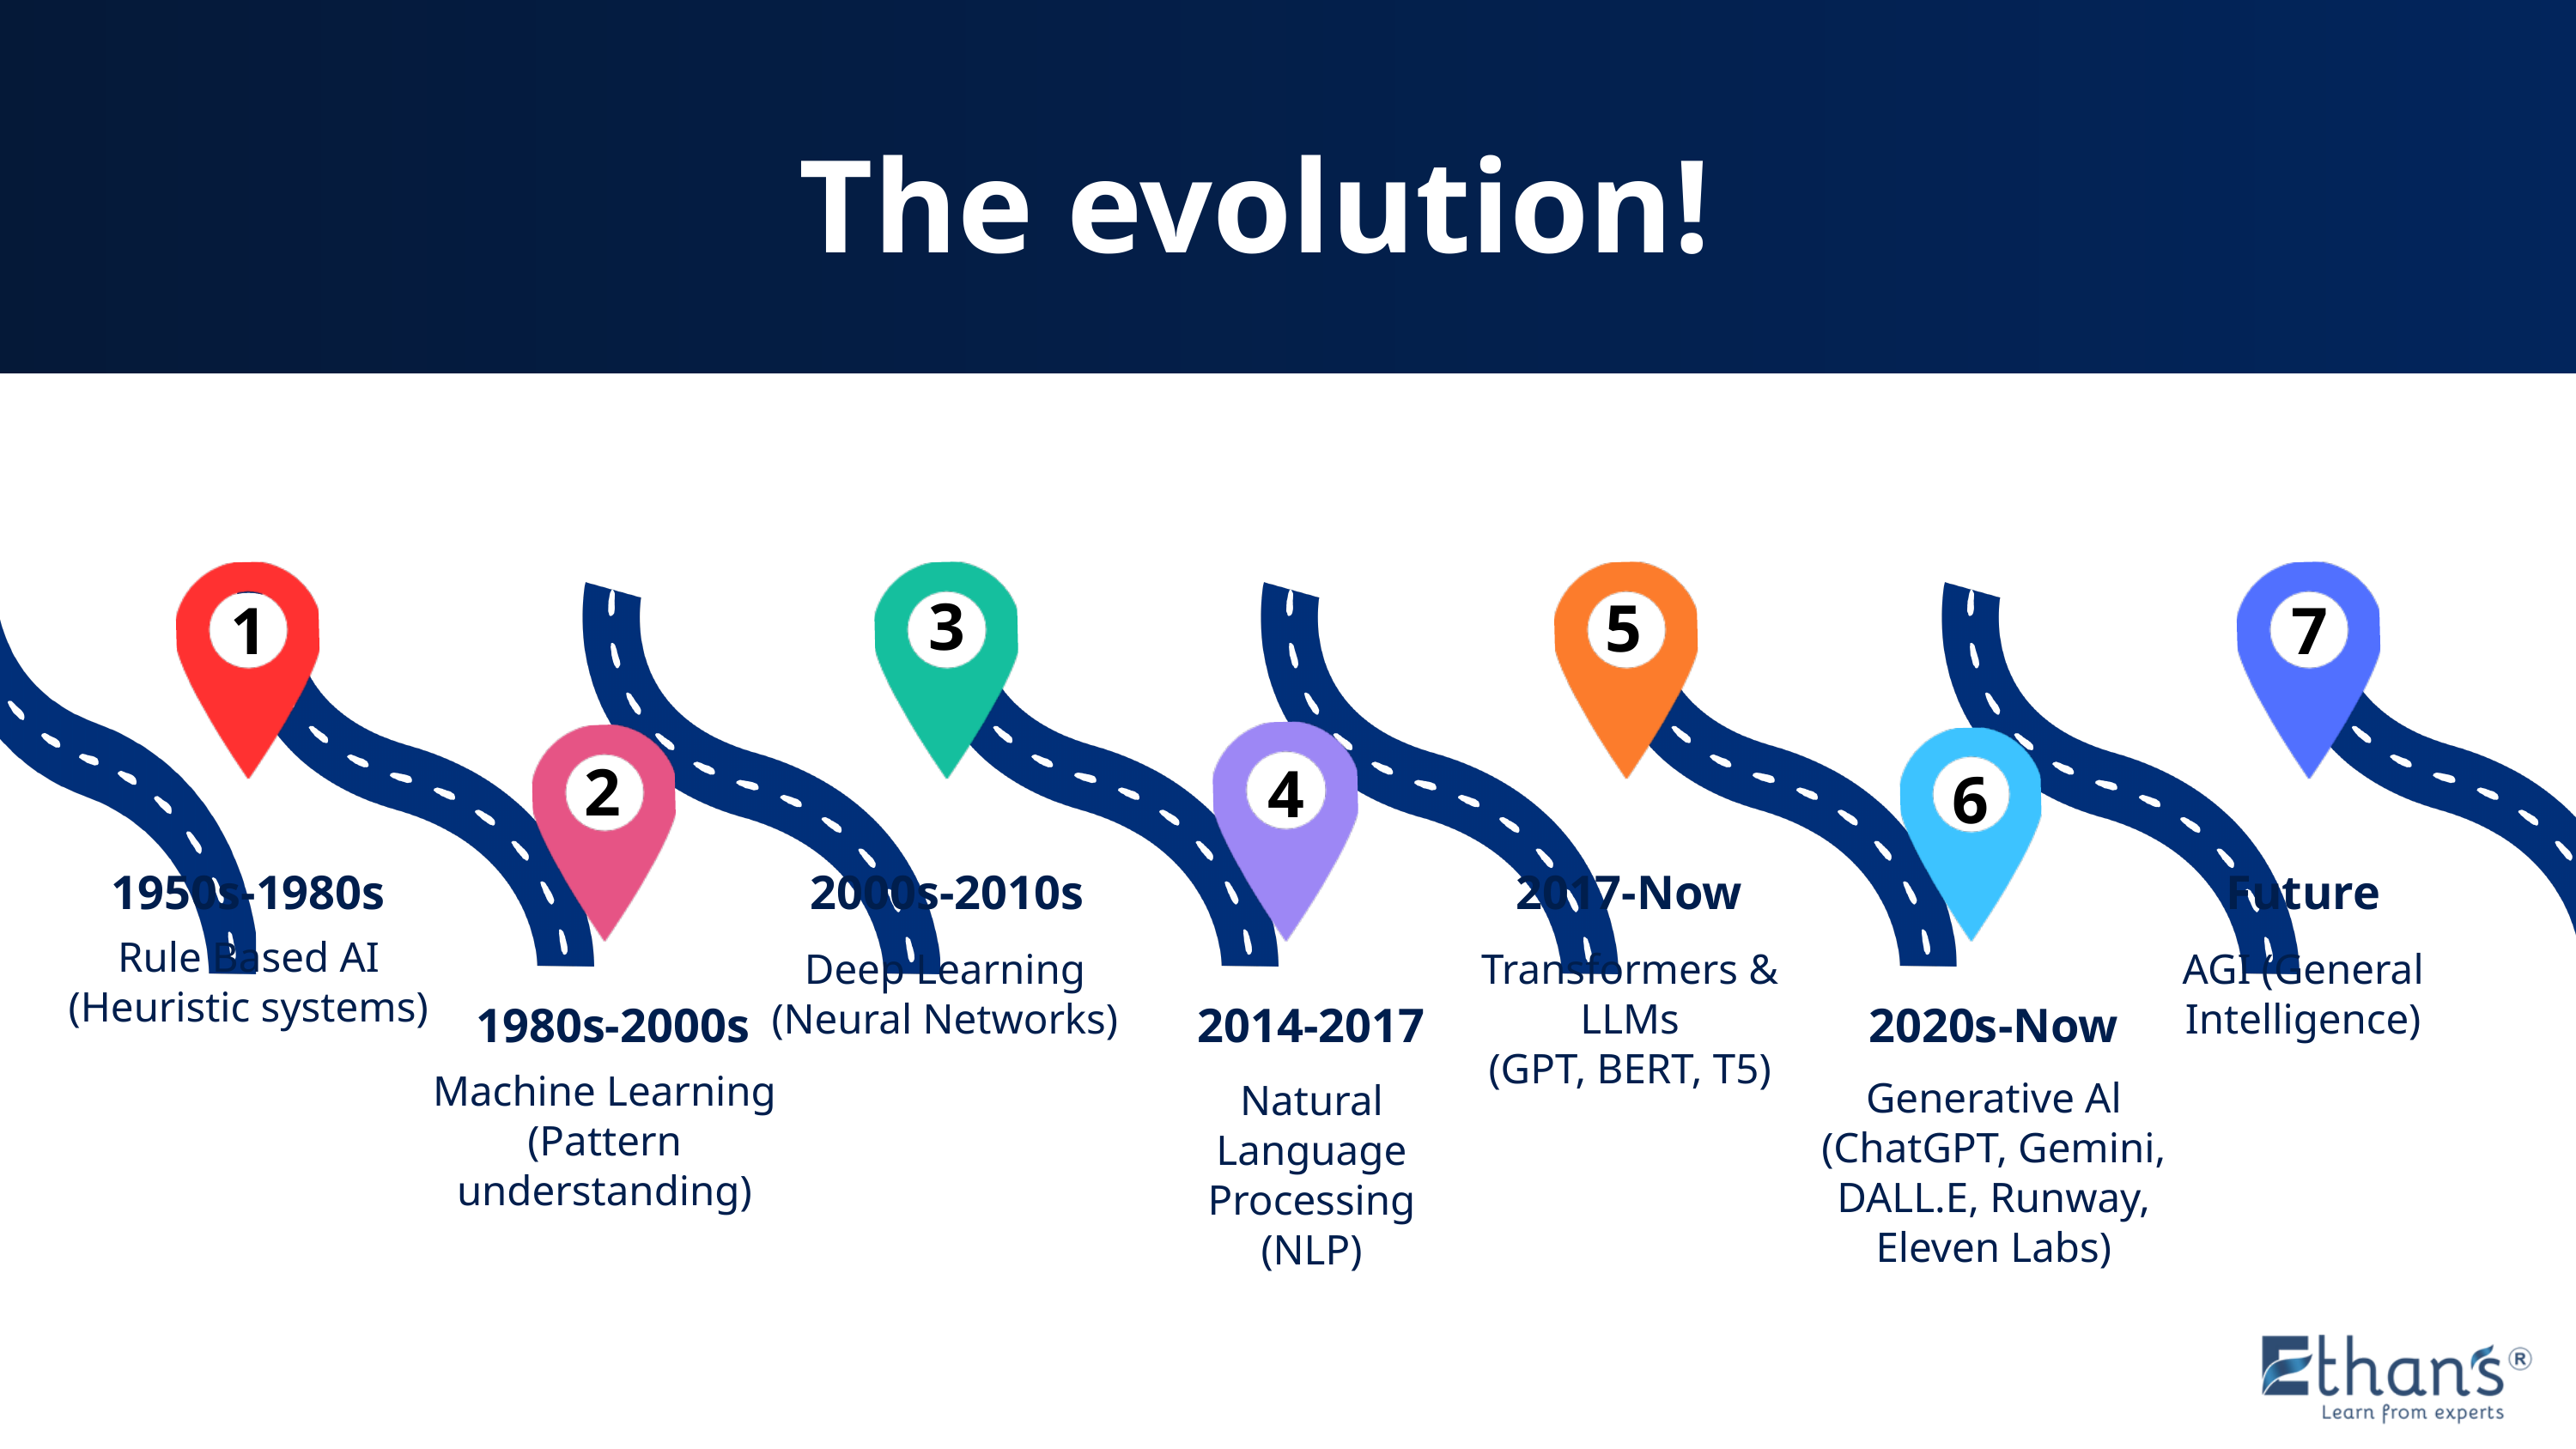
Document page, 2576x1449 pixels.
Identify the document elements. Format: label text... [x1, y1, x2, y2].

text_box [1571, 568, 1683, 680]
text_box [2254, 575, 2365, 686]
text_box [0, 373, 2576, 1449]
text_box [65, 867, 431, 1029]
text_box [762, 867, 1130, 1041]
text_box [1446, 867, 1813, 1091]
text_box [1129, 1000, 1495, 1222]
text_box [890, 561, 1002, 673]
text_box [2120, 867, 2486, 1041]
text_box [1811, 1000, 2177, 1269]
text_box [193, 592, 304, 704]
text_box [1230, 737, 1343, 850]
text_box The evolution! [174, 118, 2336, 278]
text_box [422, 1000, 796, 1212]
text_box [549, 740, 660, 852]
